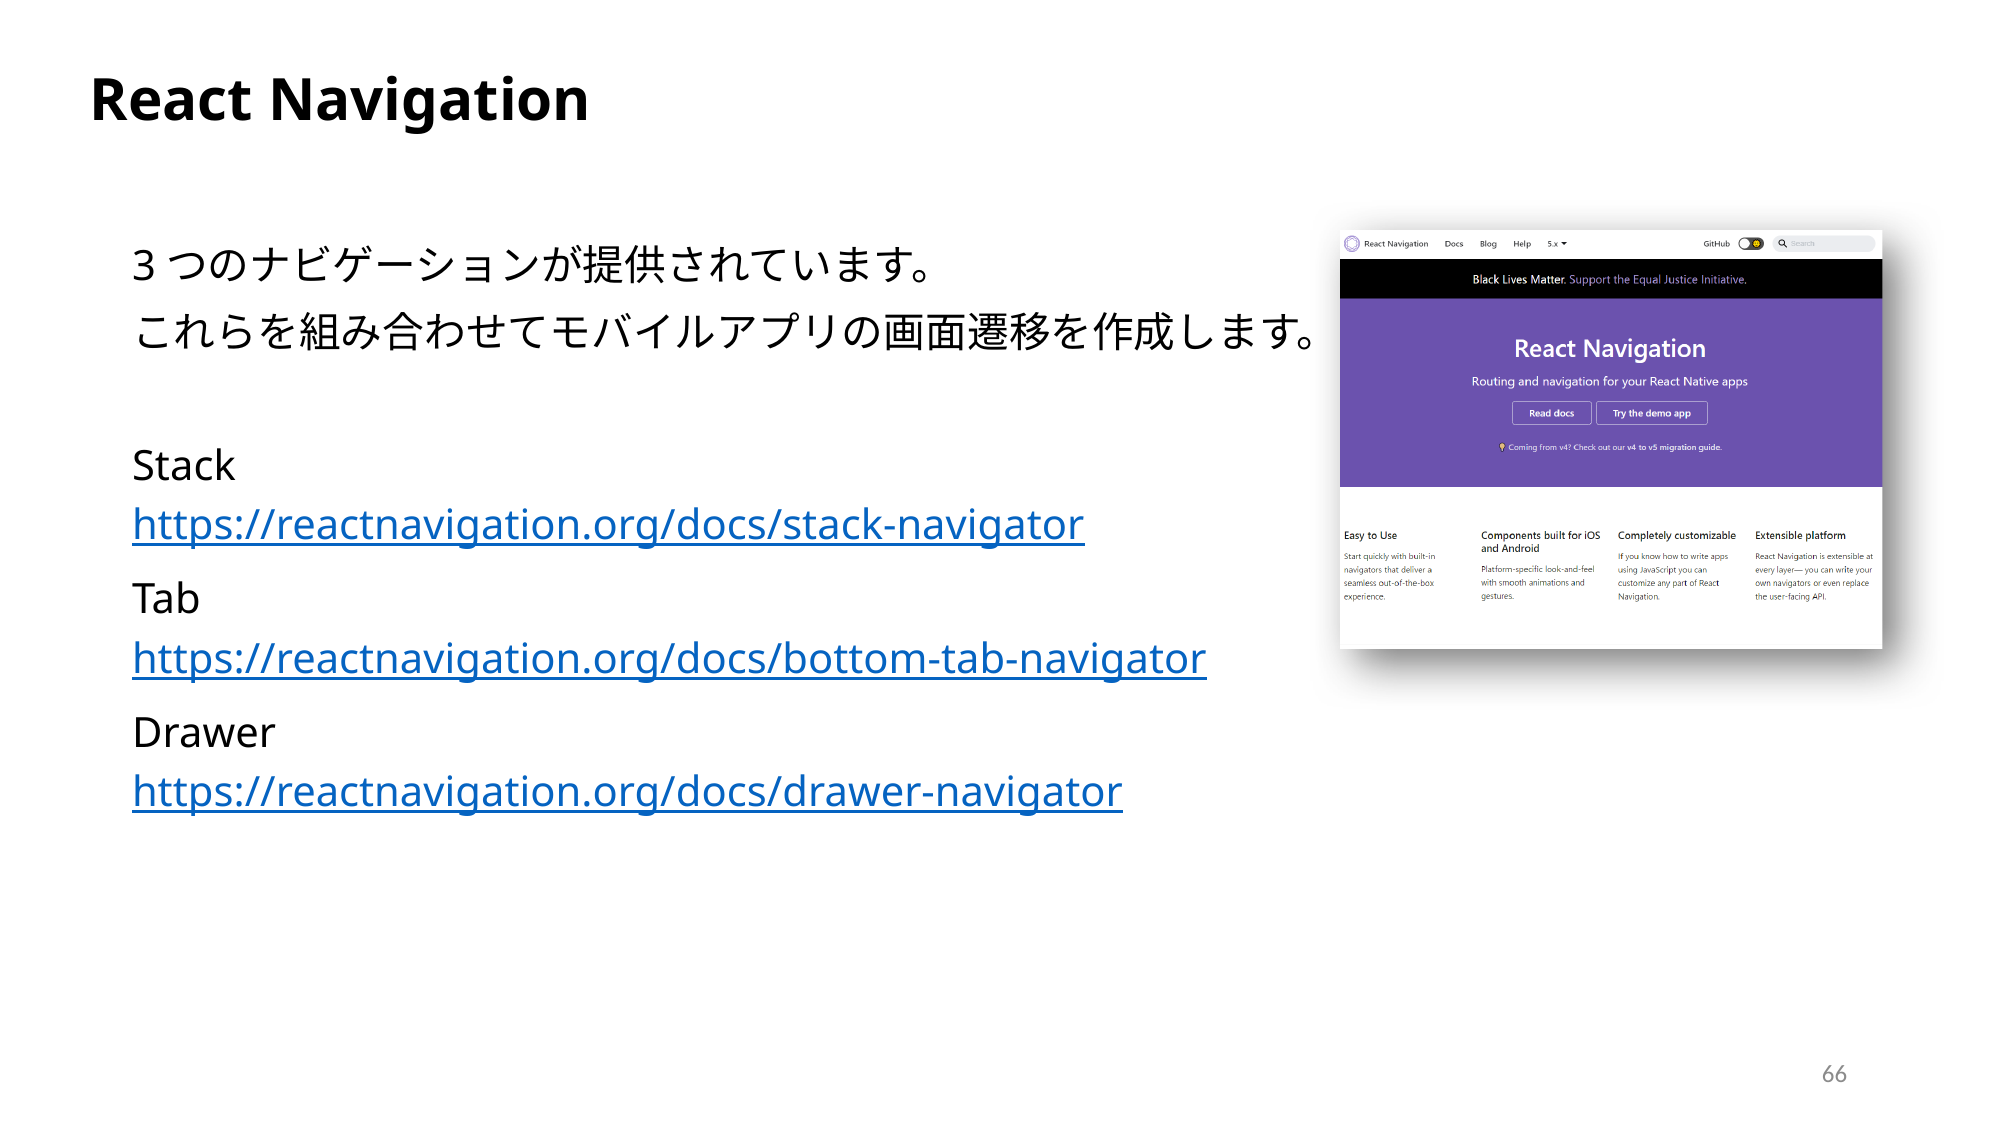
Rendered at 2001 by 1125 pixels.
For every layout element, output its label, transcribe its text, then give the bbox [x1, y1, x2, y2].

text_box React Navigation [74, 54, 1454, 140]
slide_number 66 [1412, 1042, 1863, 1103]
text_box 3つのナビゲーションが提供されています。 これらを組み合わせてモバイルアプリの画面遷移を作成します。 Stack https://reactnavigation.org/docs/stack-navigator Tab https://reactnavigation.org/docs/bottom-tab-navigator Drawer https://reactnavigation.org/docs/drawer-navigator [117, 214, 1904, 897]
picture [1339, 230, 1883, 649]
